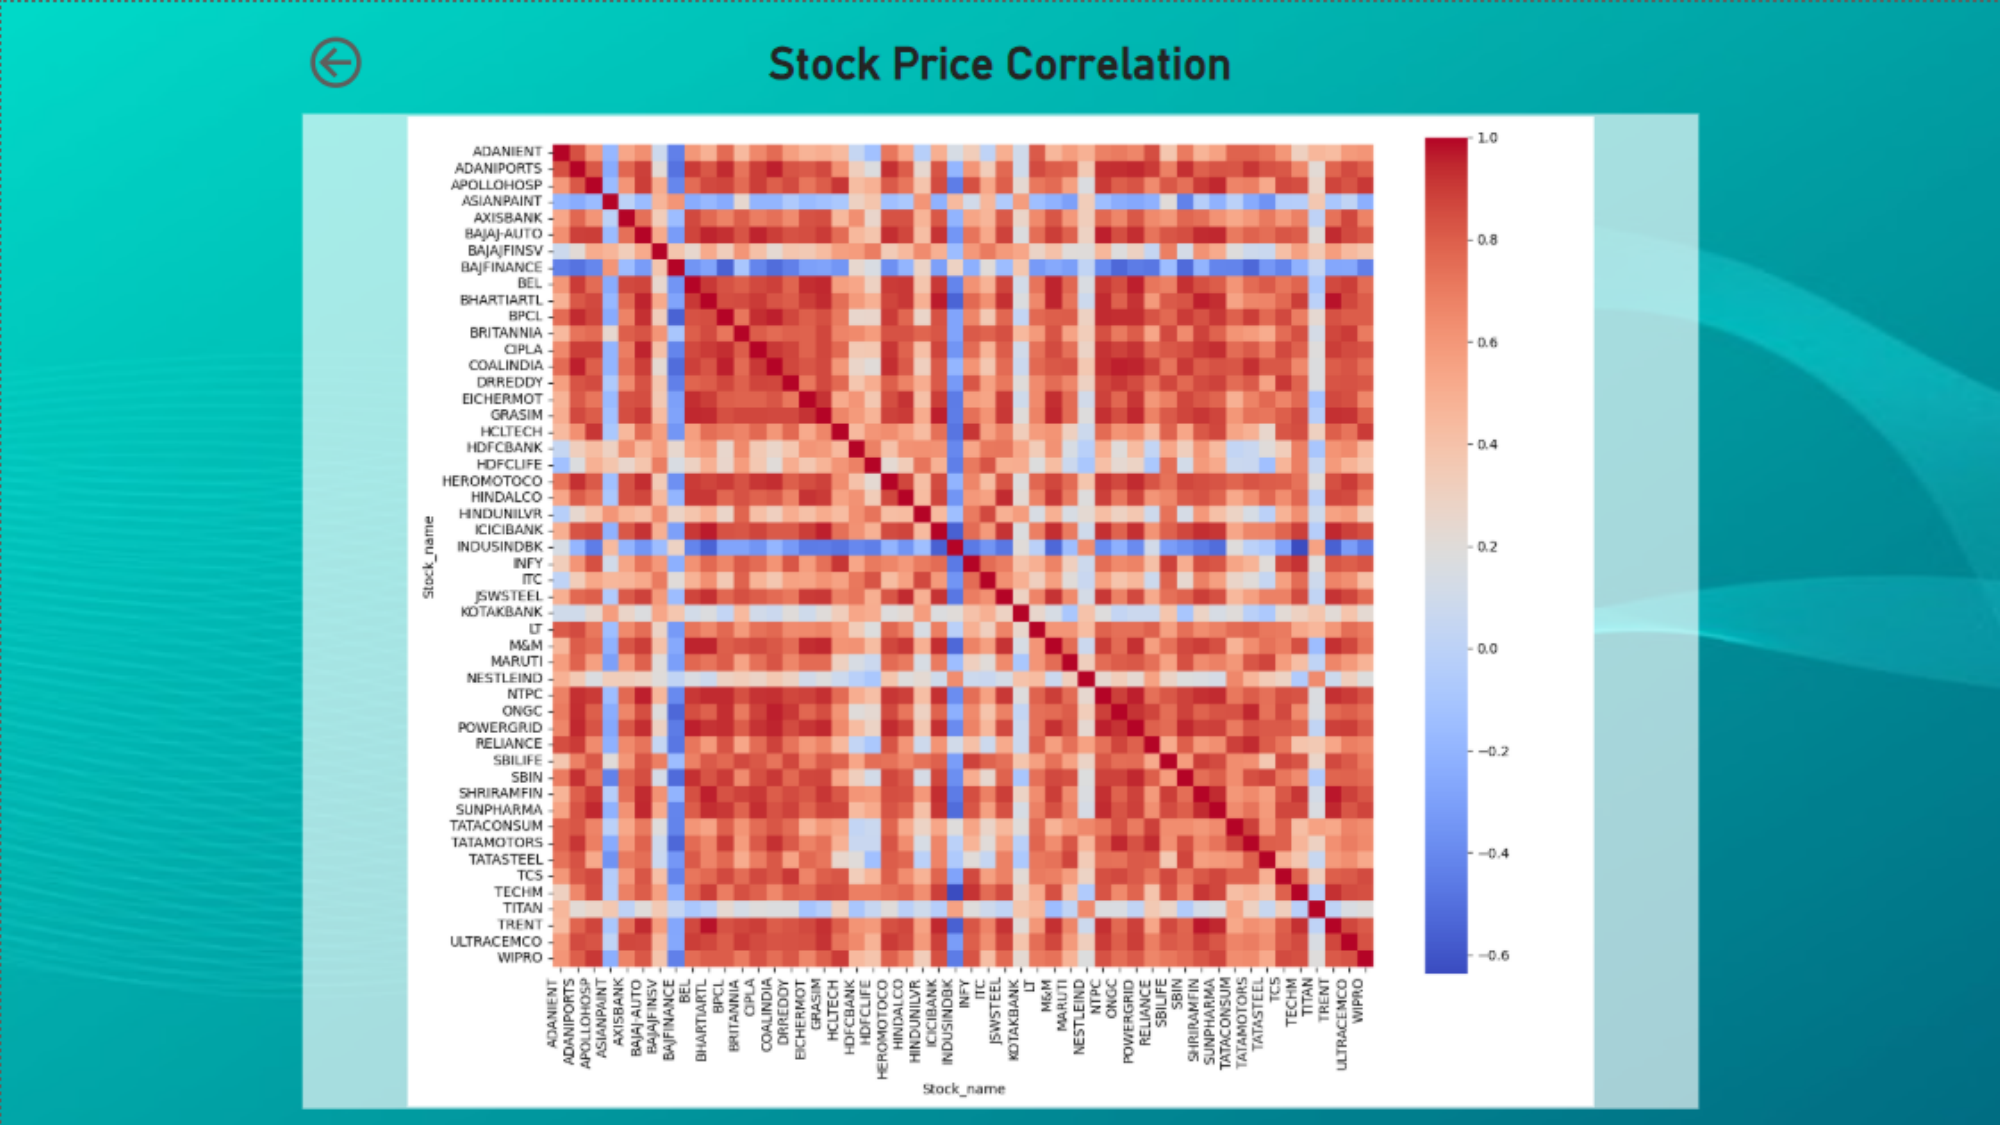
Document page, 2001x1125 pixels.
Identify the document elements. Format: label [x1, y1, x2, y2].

list [0, 0, 2000, 1125]
